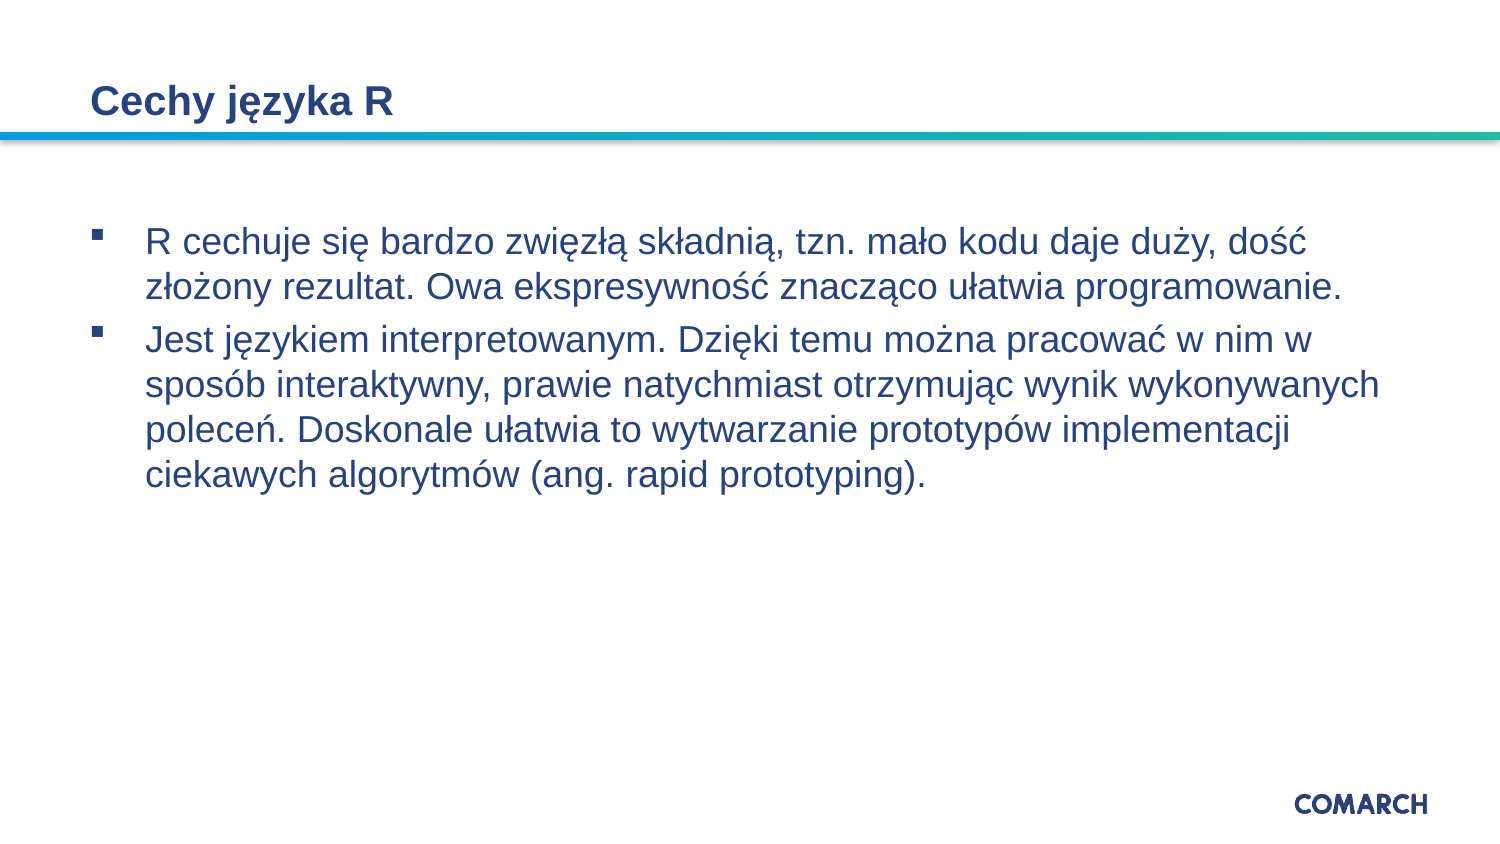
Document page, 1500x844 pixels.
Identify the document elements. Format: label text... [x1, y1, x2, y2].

picture [1294, 793, 1427, 814]
list R cechuje się bardzo zwięzłą składnią, tzn. mało kodu daje duży, dość złożony rezultat. Owa ekspresywność znacząco ułatwia programowanie. Jest językiem interpretowanym. Dzięki temu można pracować w nim w sposób interaktywny, prawie natychmiast otrzymując wynik wykonywanych poleceń. Doskonale ułatwia to wytwarzanie prototypów implementacji ciekawych algorytmów (ang. rapid prototyping). [73, 209, 1425, 528]
title Cechy języka R [75, 19, 1425, 132]
